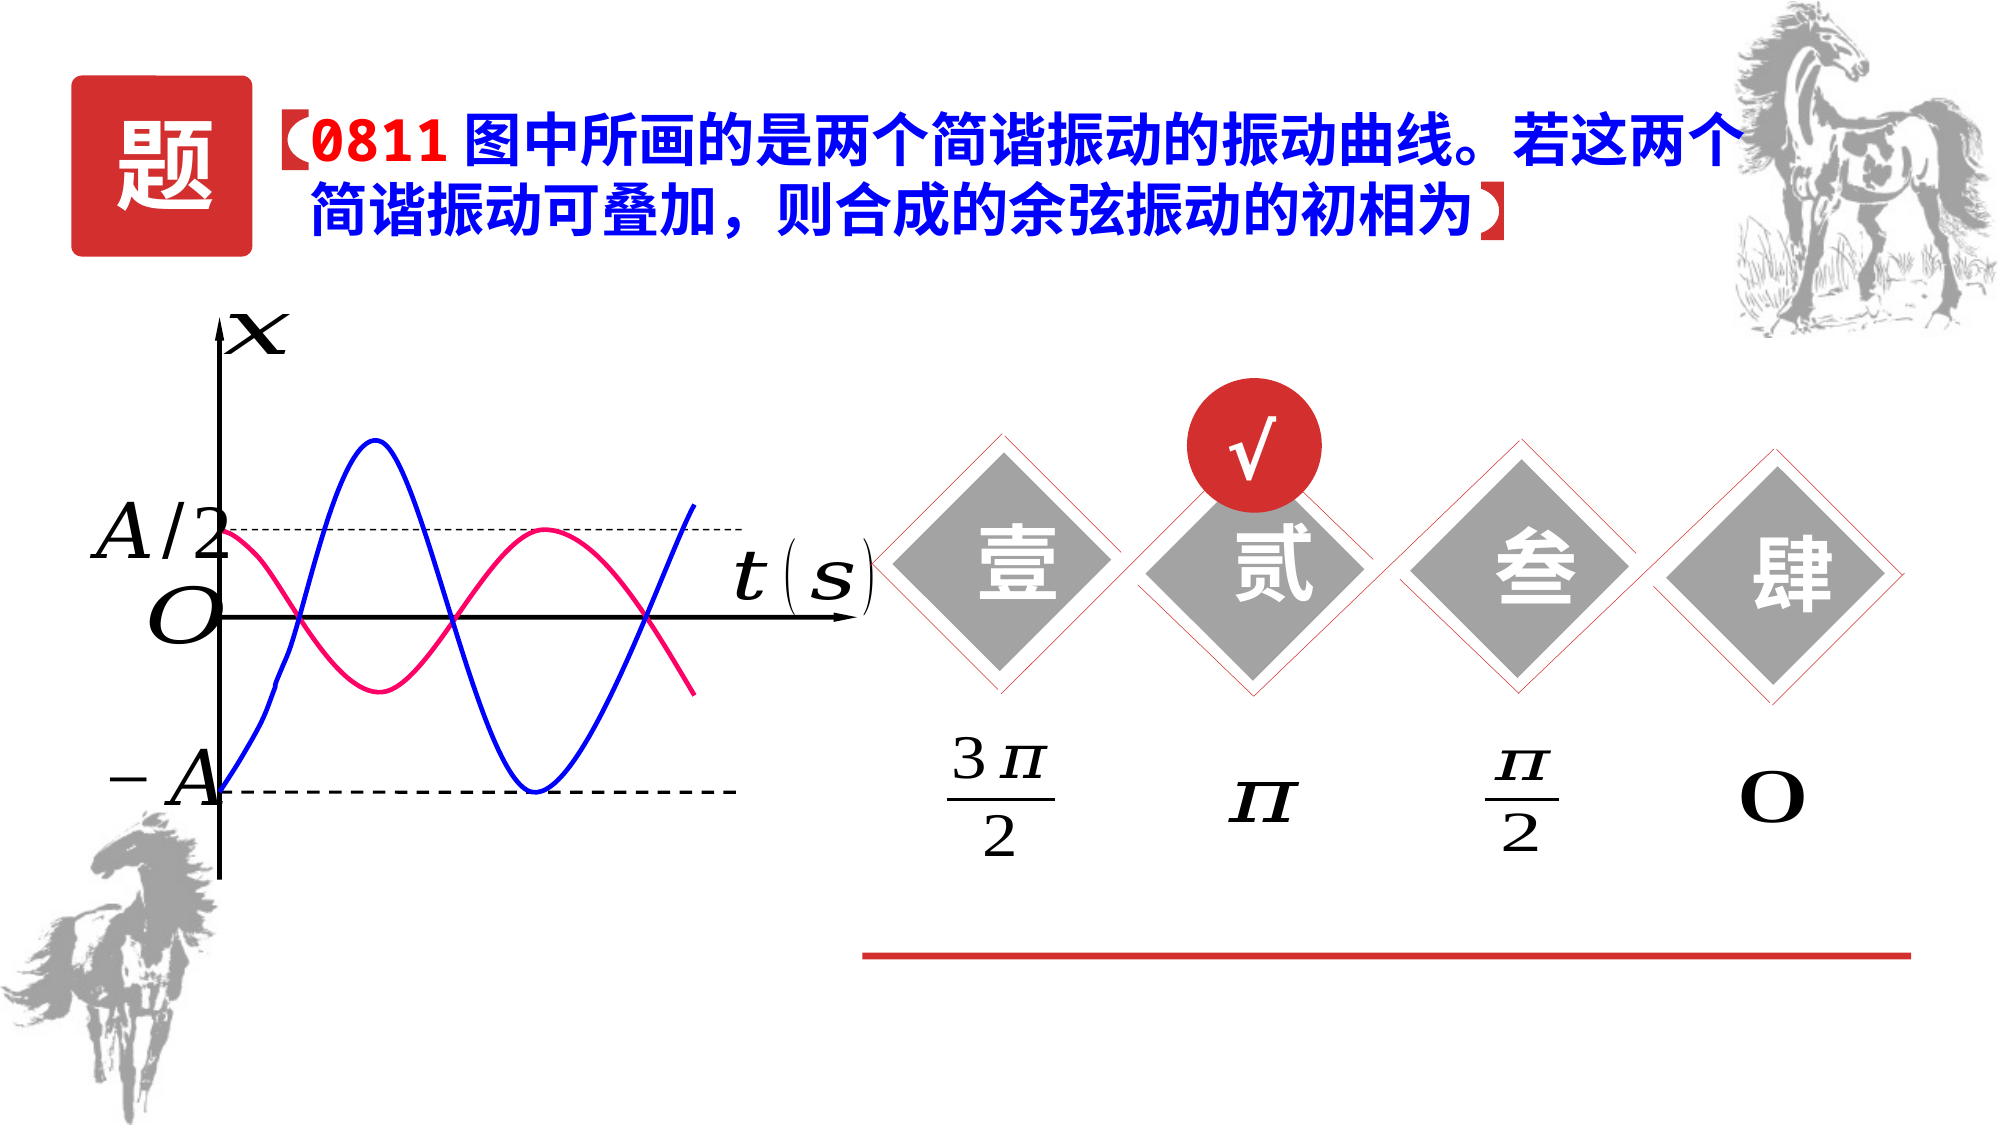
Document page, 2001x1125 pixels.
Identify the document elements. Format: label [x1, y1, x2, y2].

text_box [1186, 378, 1322, 513]
picture [1733, 1, 1998, 338]
text_box [282, 95, 1783, 252]
text_box [86, 287, 880, 880]
text_box [71, 75, 253, 257]
text_box [842, 411, 1932, 960]
picture [0, 810, 221, 1125]
